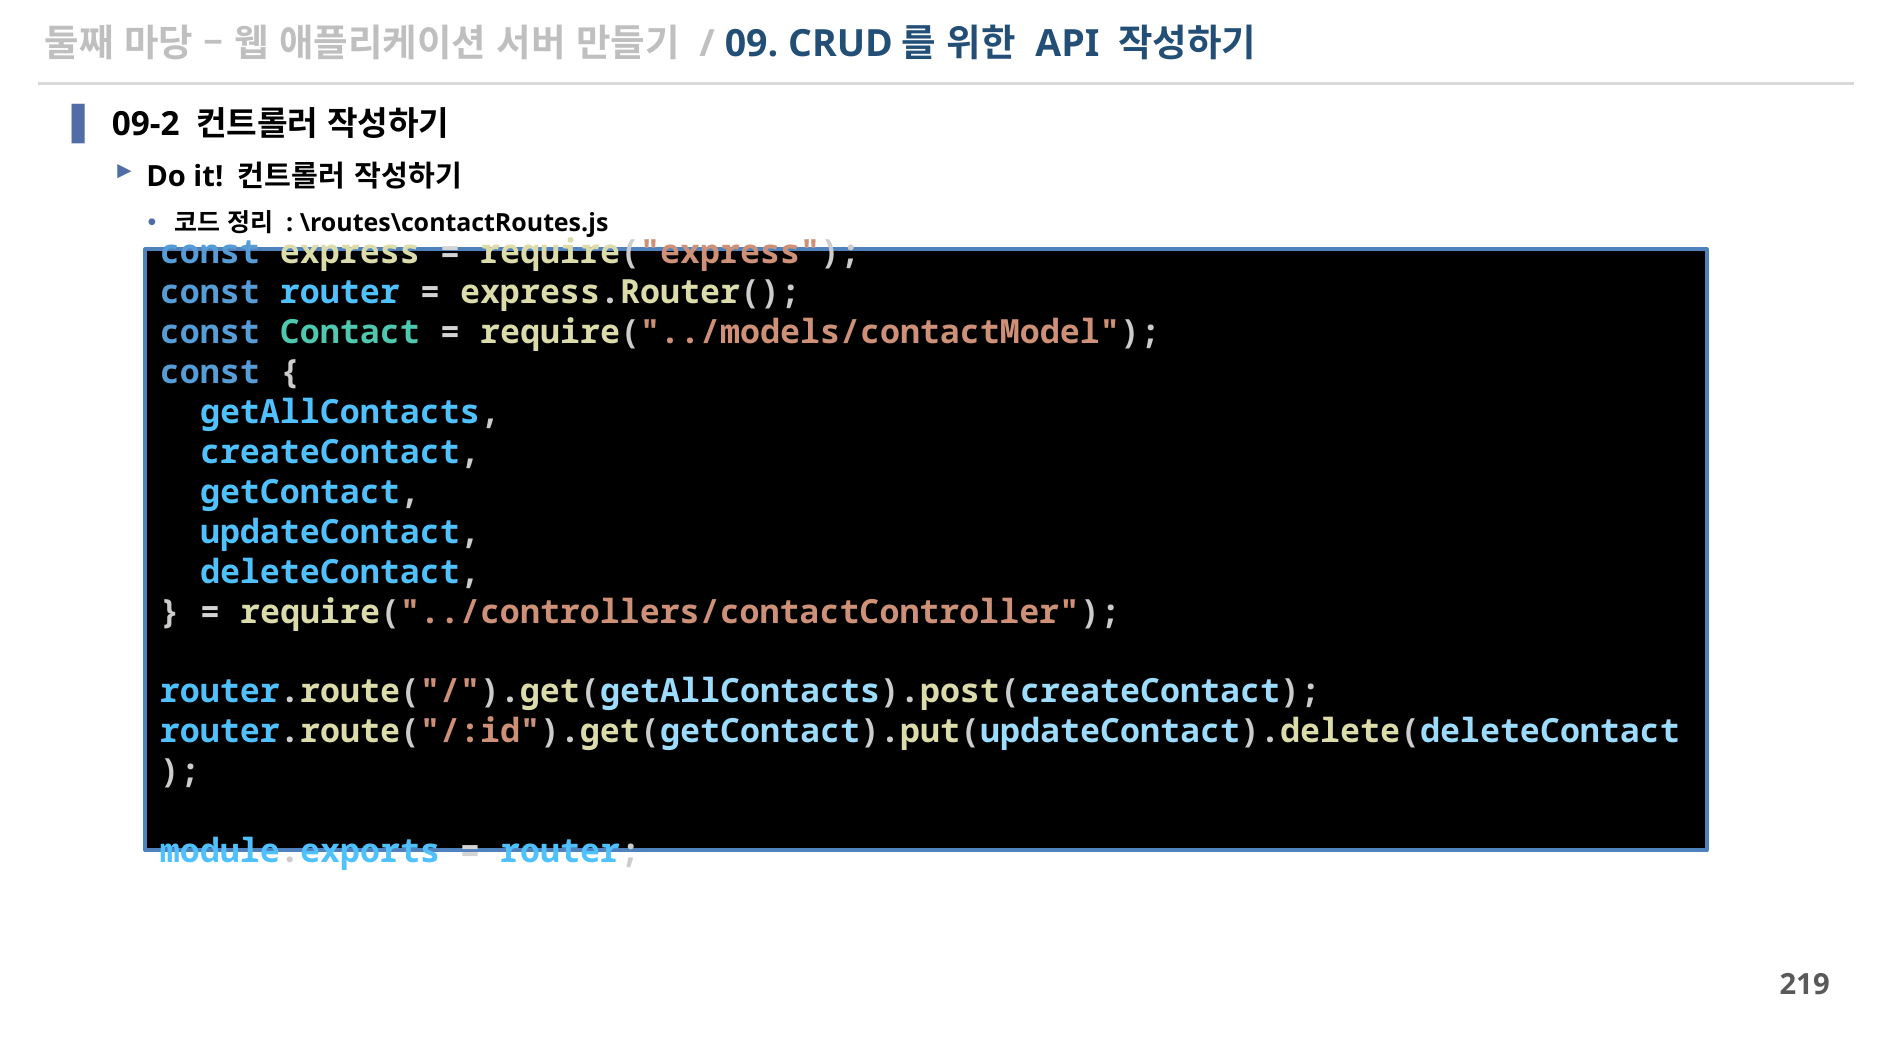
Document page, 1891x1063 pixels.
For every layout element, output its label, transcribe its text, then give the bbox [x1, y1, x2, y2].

slide_number 219 [1703, 956, 1845, 1014]
text_box const express = require("express"); const router = express.Router(); const Contact = require("../models/contactModel"); const { getAllContacts, createContact, getContact, updateContact, deleteContact, } = require("../controllers/contactController"); router.route("/").get(getAllContacts).post(createContact); router.route("/:id").get(getContact).put(updateContact).delete(deleteContact); module.exports = router; [143, 247, 1709, 852]
title 둘째 마당 – 웹 애플리케이션 서버 만들기 / 09. CRUD를 위한 API 작성하기 [29, 11, 1855, 73]
list 09-2 컨트롤러 작성하기 Do it! 컨트롤러 작성하기 코드 정리 : \routes\contactRoutes.js [43, 94, 1855, 506]
